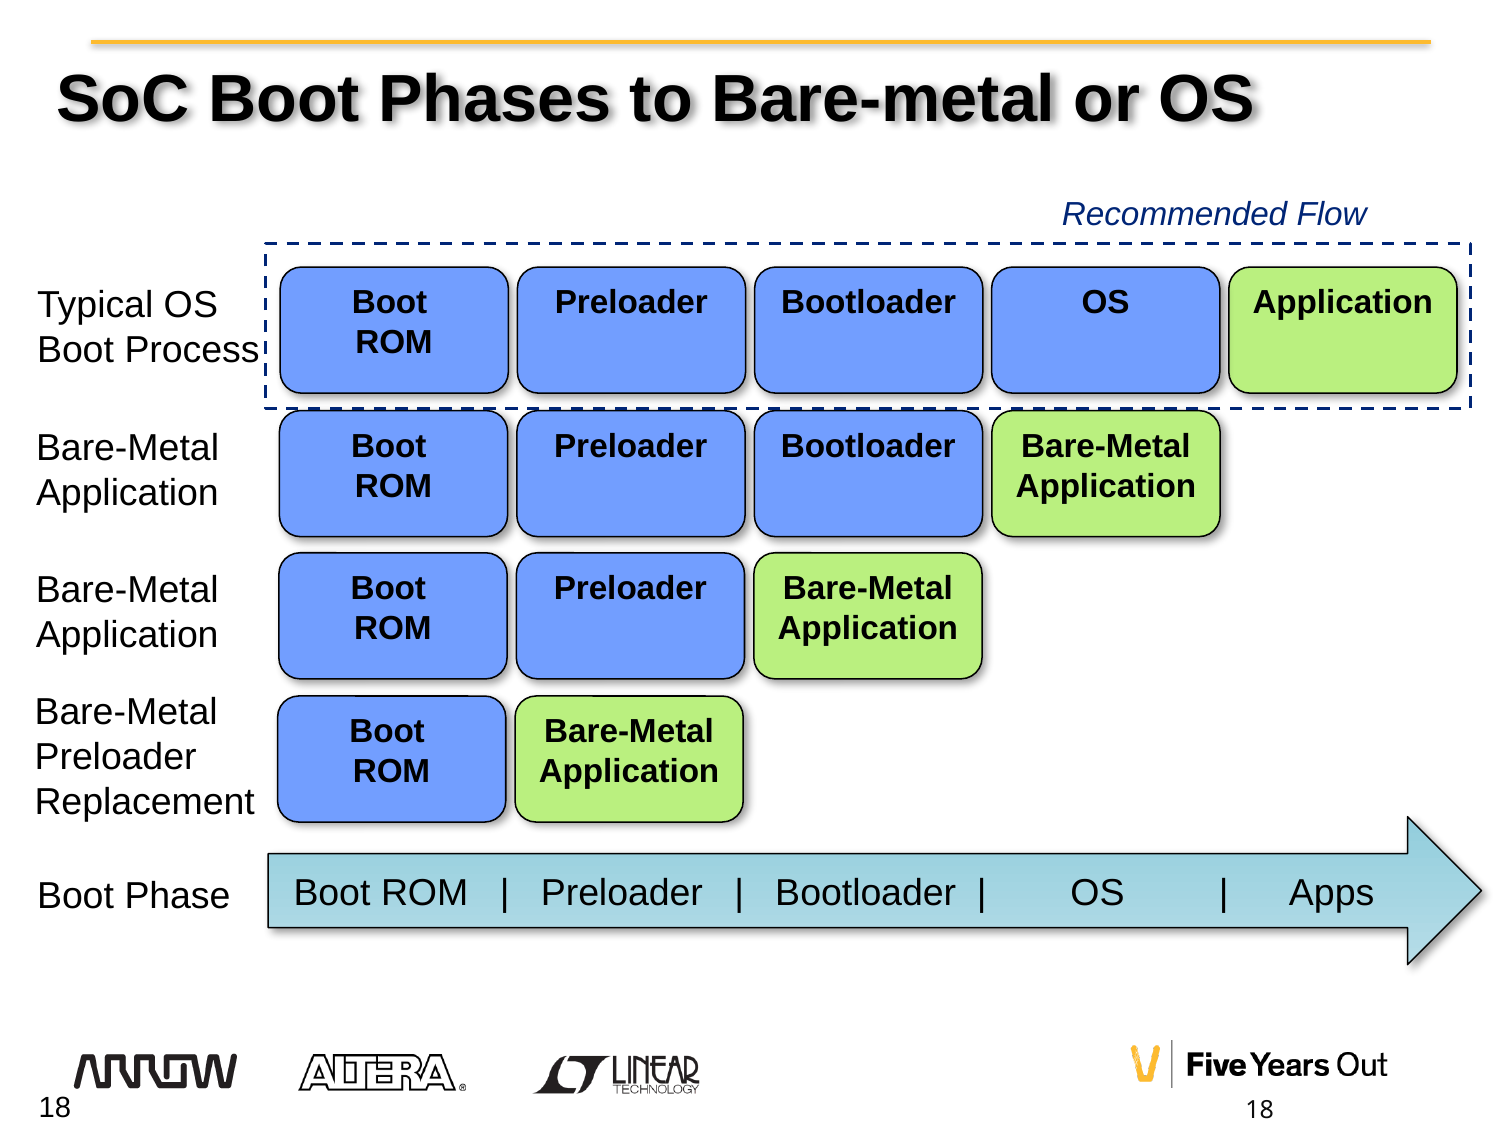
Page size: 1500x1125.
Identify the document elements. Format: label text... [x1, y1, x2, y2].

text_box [277, 266, 1458, 823]
picture [1112, 1019, 1416, 1097]
text_box [265, 243, 1471, 409]
text_box Boot Phase [22, 863, 323, 924]
text_box Bare-Metal Application [21, 557, 272, 663]
title SoC Boot Phases to Bare-metal or OS [40, 30, 1464, 160]
slide_number 18 [23, 1080, 139, 1125]
text_box Bare-Metal Application [21, 415, 272, 521]
picture [60, 1026, 242, 1109]
text_box Bare-Metal Preloader Replacement [19, 679, 275, 830]
text_box Typical OS Boot Process [22, 273, 265, 378]
picture [528, 1051, 702, 1097]
text_box Recommended Flow [1047, 184, 1383, 240]
text_box Boot ROM | Preloader | Bootloader | OS | Apps [268, 832, 1482, 965]
